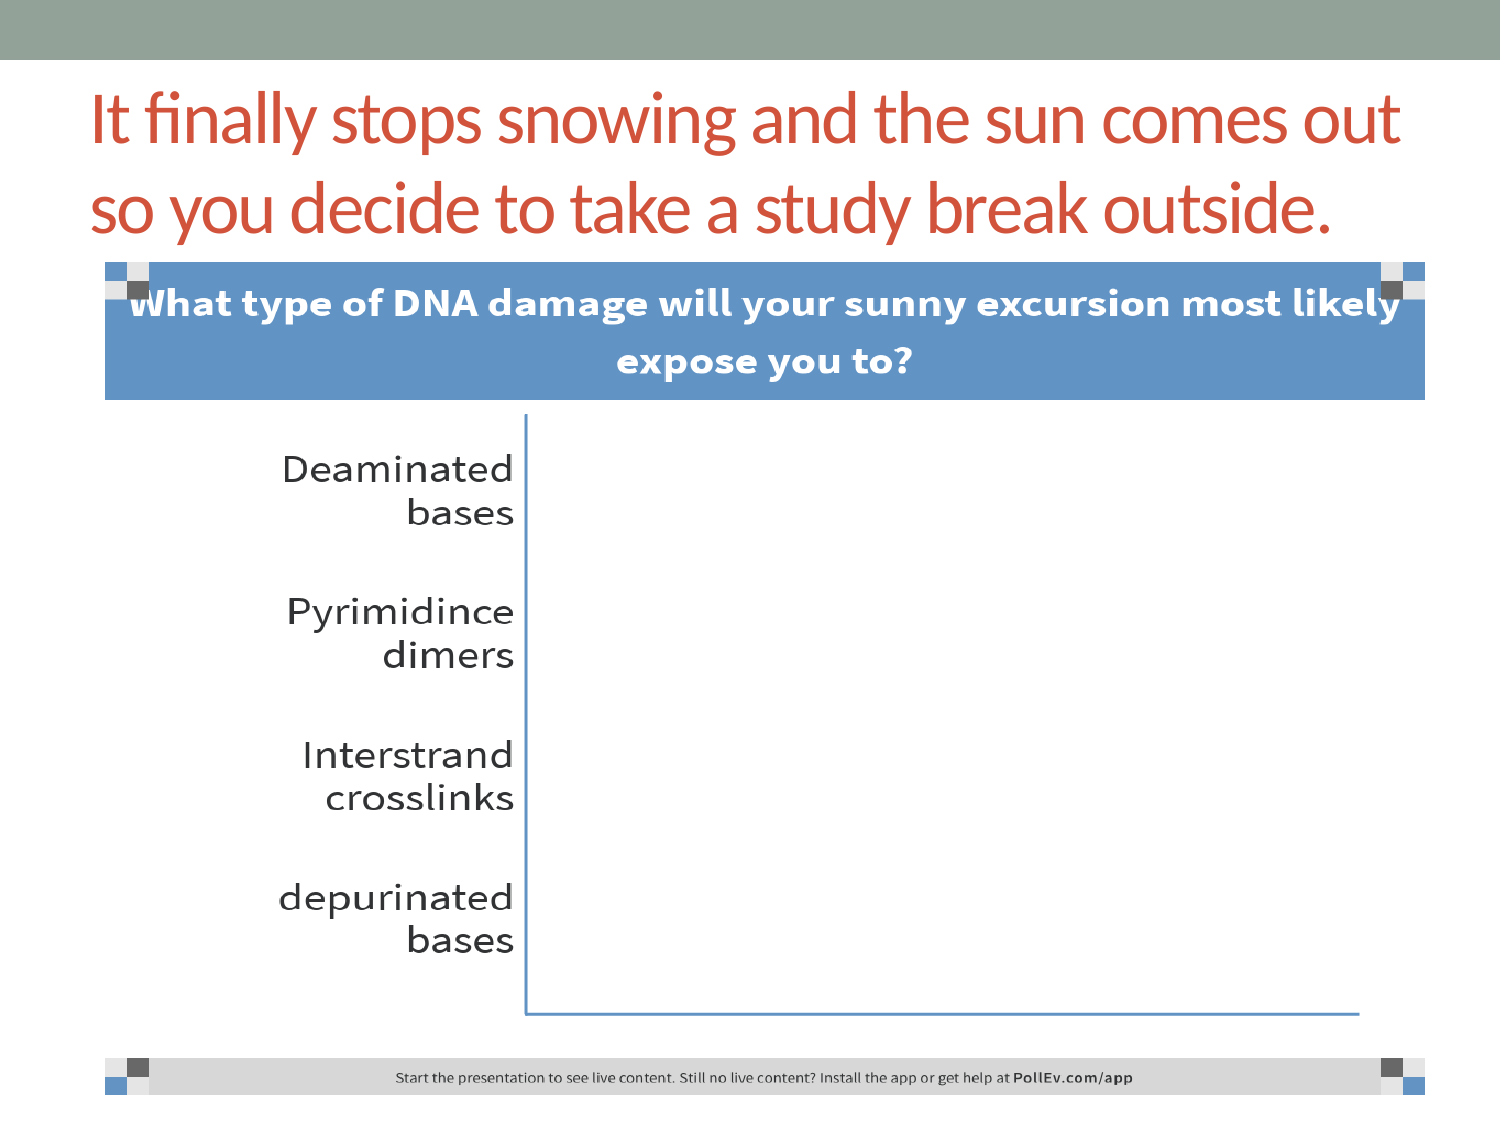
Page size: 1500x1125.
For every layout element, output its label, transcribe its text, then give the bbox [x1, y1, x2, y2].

text_box It finally stops snowing and the sun comes out so you decide to take a study break outside. [74, 60, 1425, 224]
picture [104, 261, 1426, 1095]
